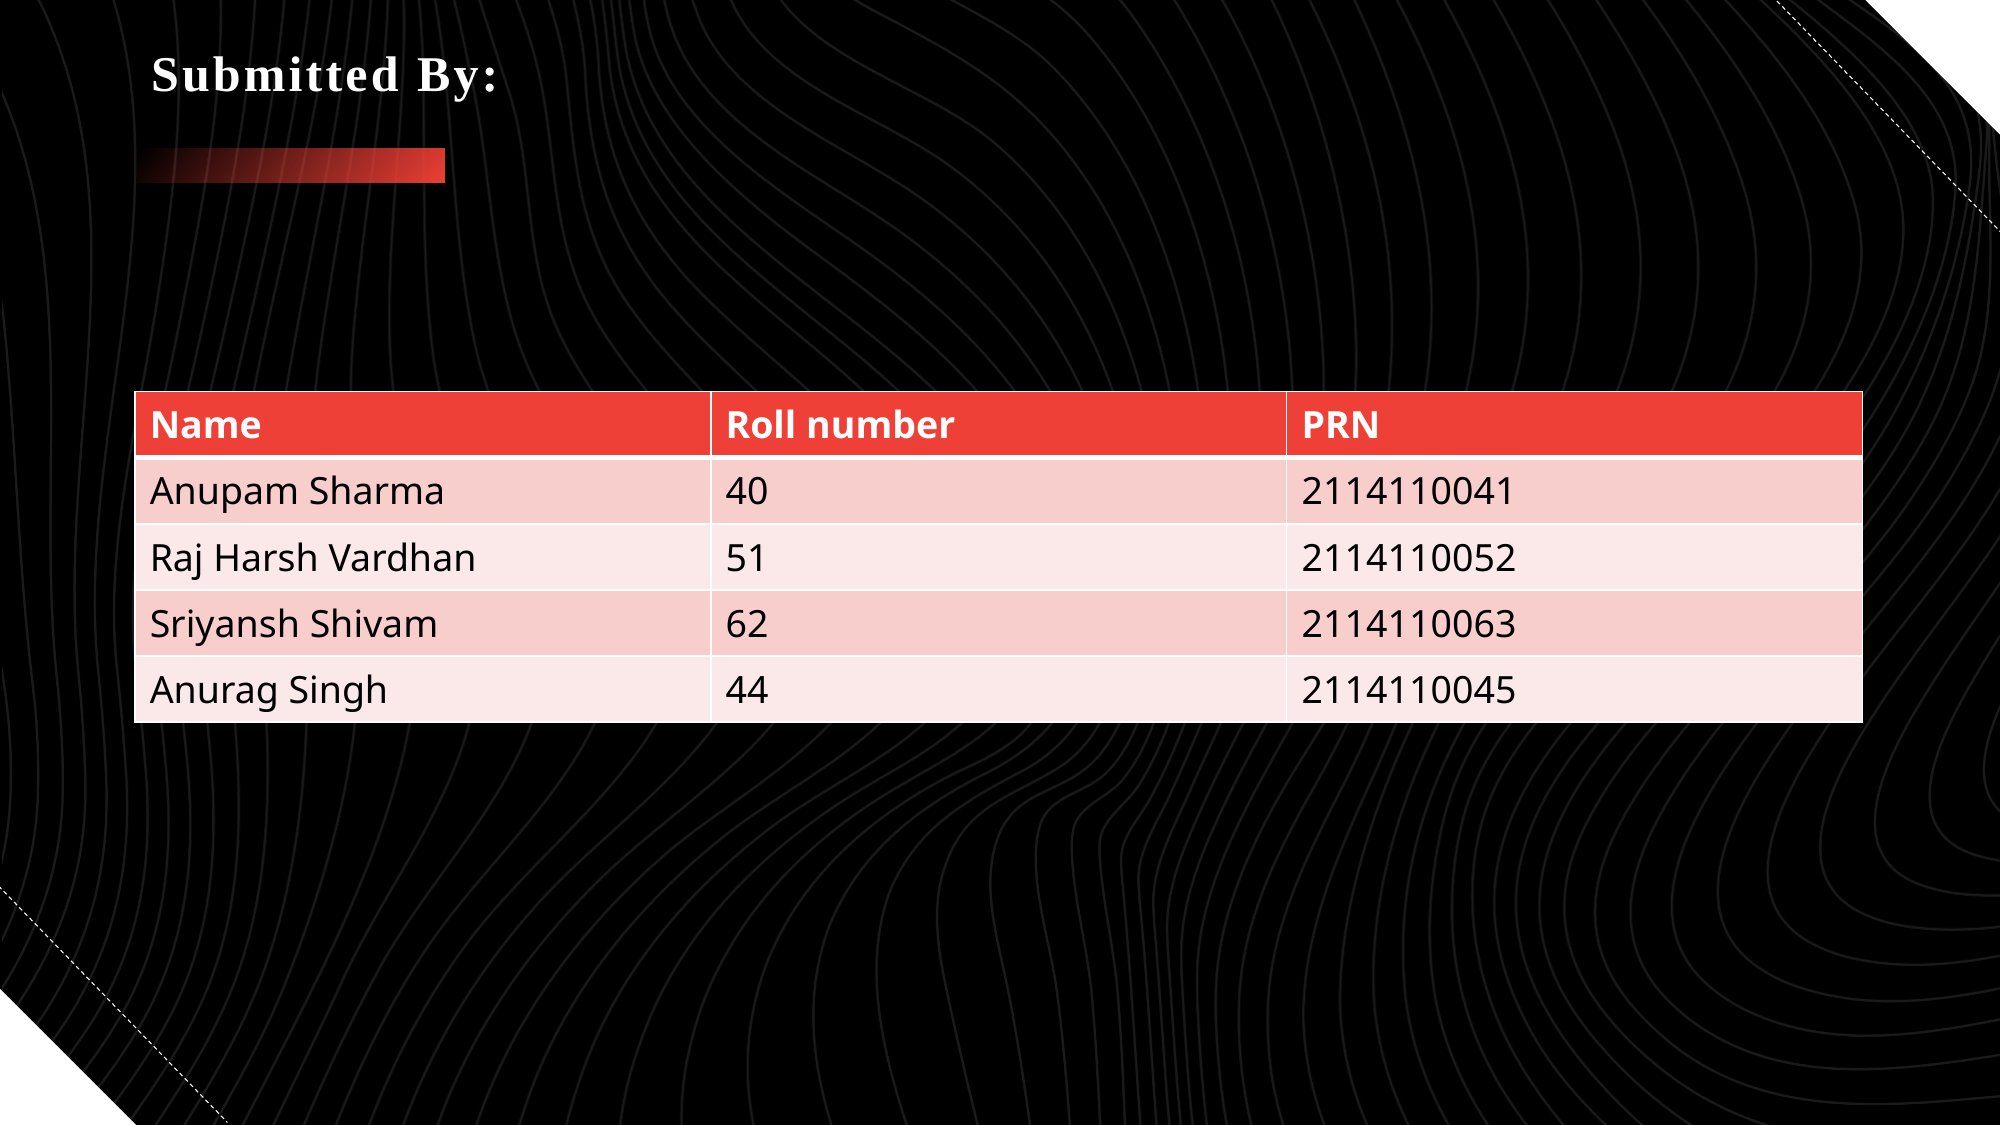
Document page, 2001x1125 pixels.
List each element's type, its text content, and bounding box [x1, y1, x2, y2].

table_cell 44 [712, 657, 1286, 721]
table_cell 40 [712, 460, 1286, 523]
table_cell Anupam Sharma [136, 460, 710, 523]
table_cell Raj Harsh Vardhan [136, 525, 710, 589]
table_cell 51 [712, 525, 1286, 589]
table_cell 2114110041 [1287, 460, 1862, 523]
table_header Name [136, 392, 710, 455]
table_cell Anurag Singh [136, 657, 710, 721]
table_cell Sriyansh Shivam [136, 591, 710, 655]
table_header Roll number [712, 392, 1286, 455]
table_cell 2114110052 [1287, 525, 1862, 589]
table_cell 2114110063 [1287, 591, 1862, 655]
table_header PRN [1287, 392, 1862, 455]
table_cell 62 [712, 591, 1286, 655]
table_cell 2114110045 [1287, 657, 1862, 721]
title Submitted By: [136, 27, 1863, 124]
